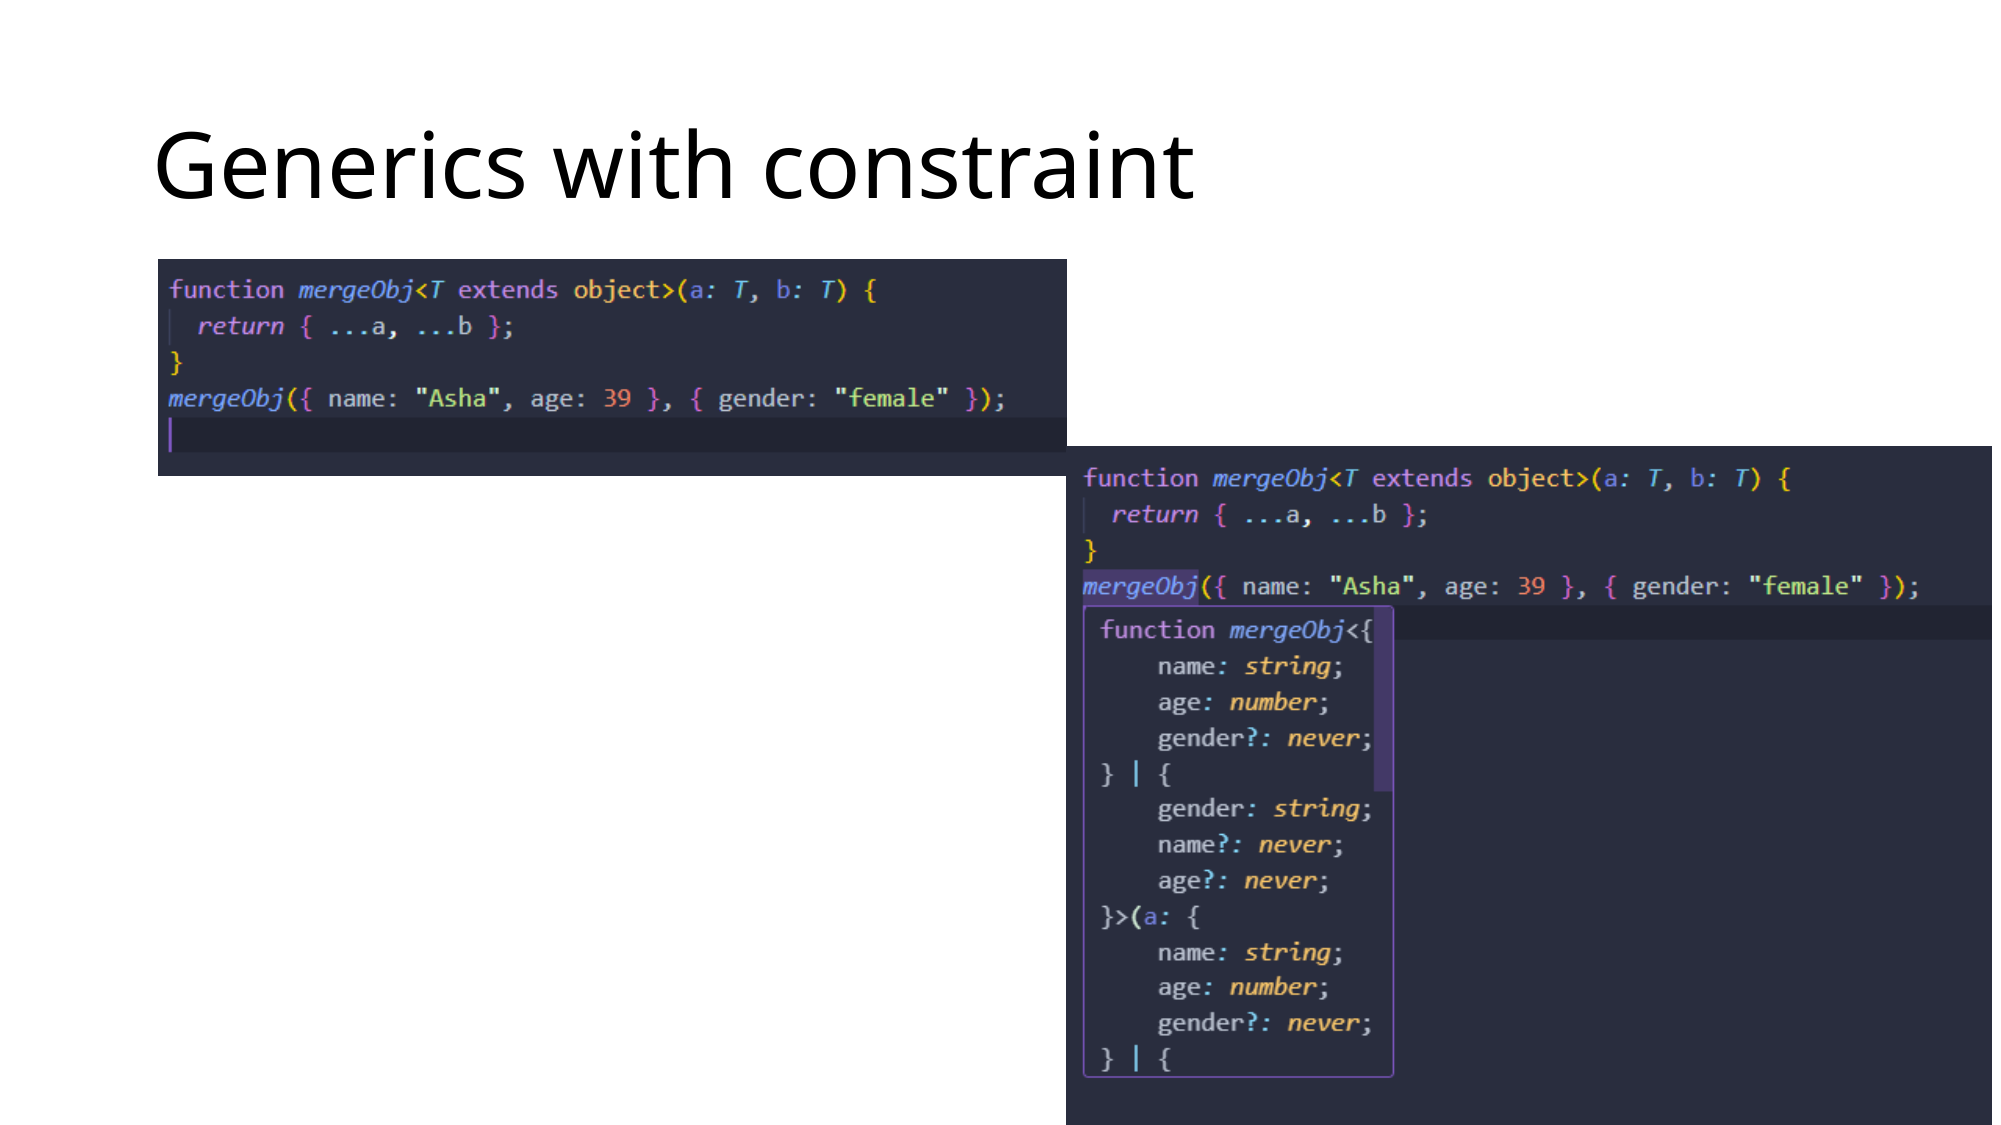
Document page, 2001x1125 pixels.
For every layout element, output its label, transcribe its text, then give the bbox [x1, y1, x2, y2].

title Generics with constraint [137, 59, 1863, 278]
picture [1065, 446, 1992, 1125]
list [157, 259, 1067, 476]
